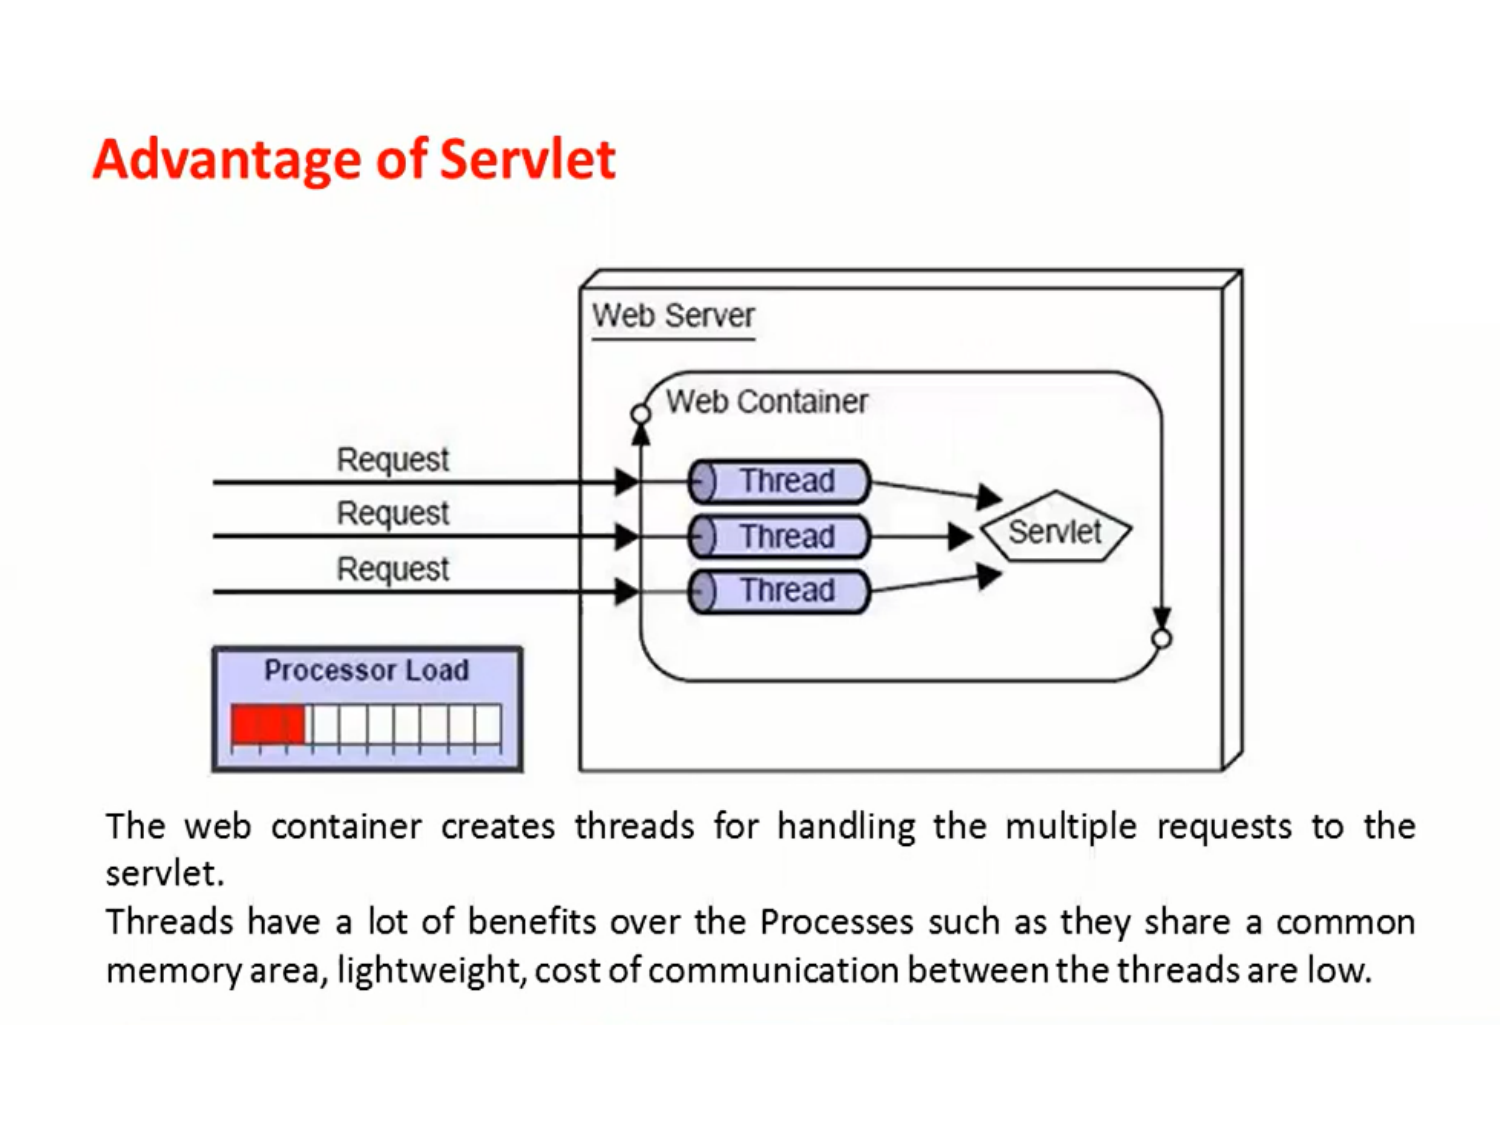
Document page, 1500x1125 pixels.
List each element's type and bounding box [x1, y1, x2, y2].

picture [0, 100, 1500, 1025]
